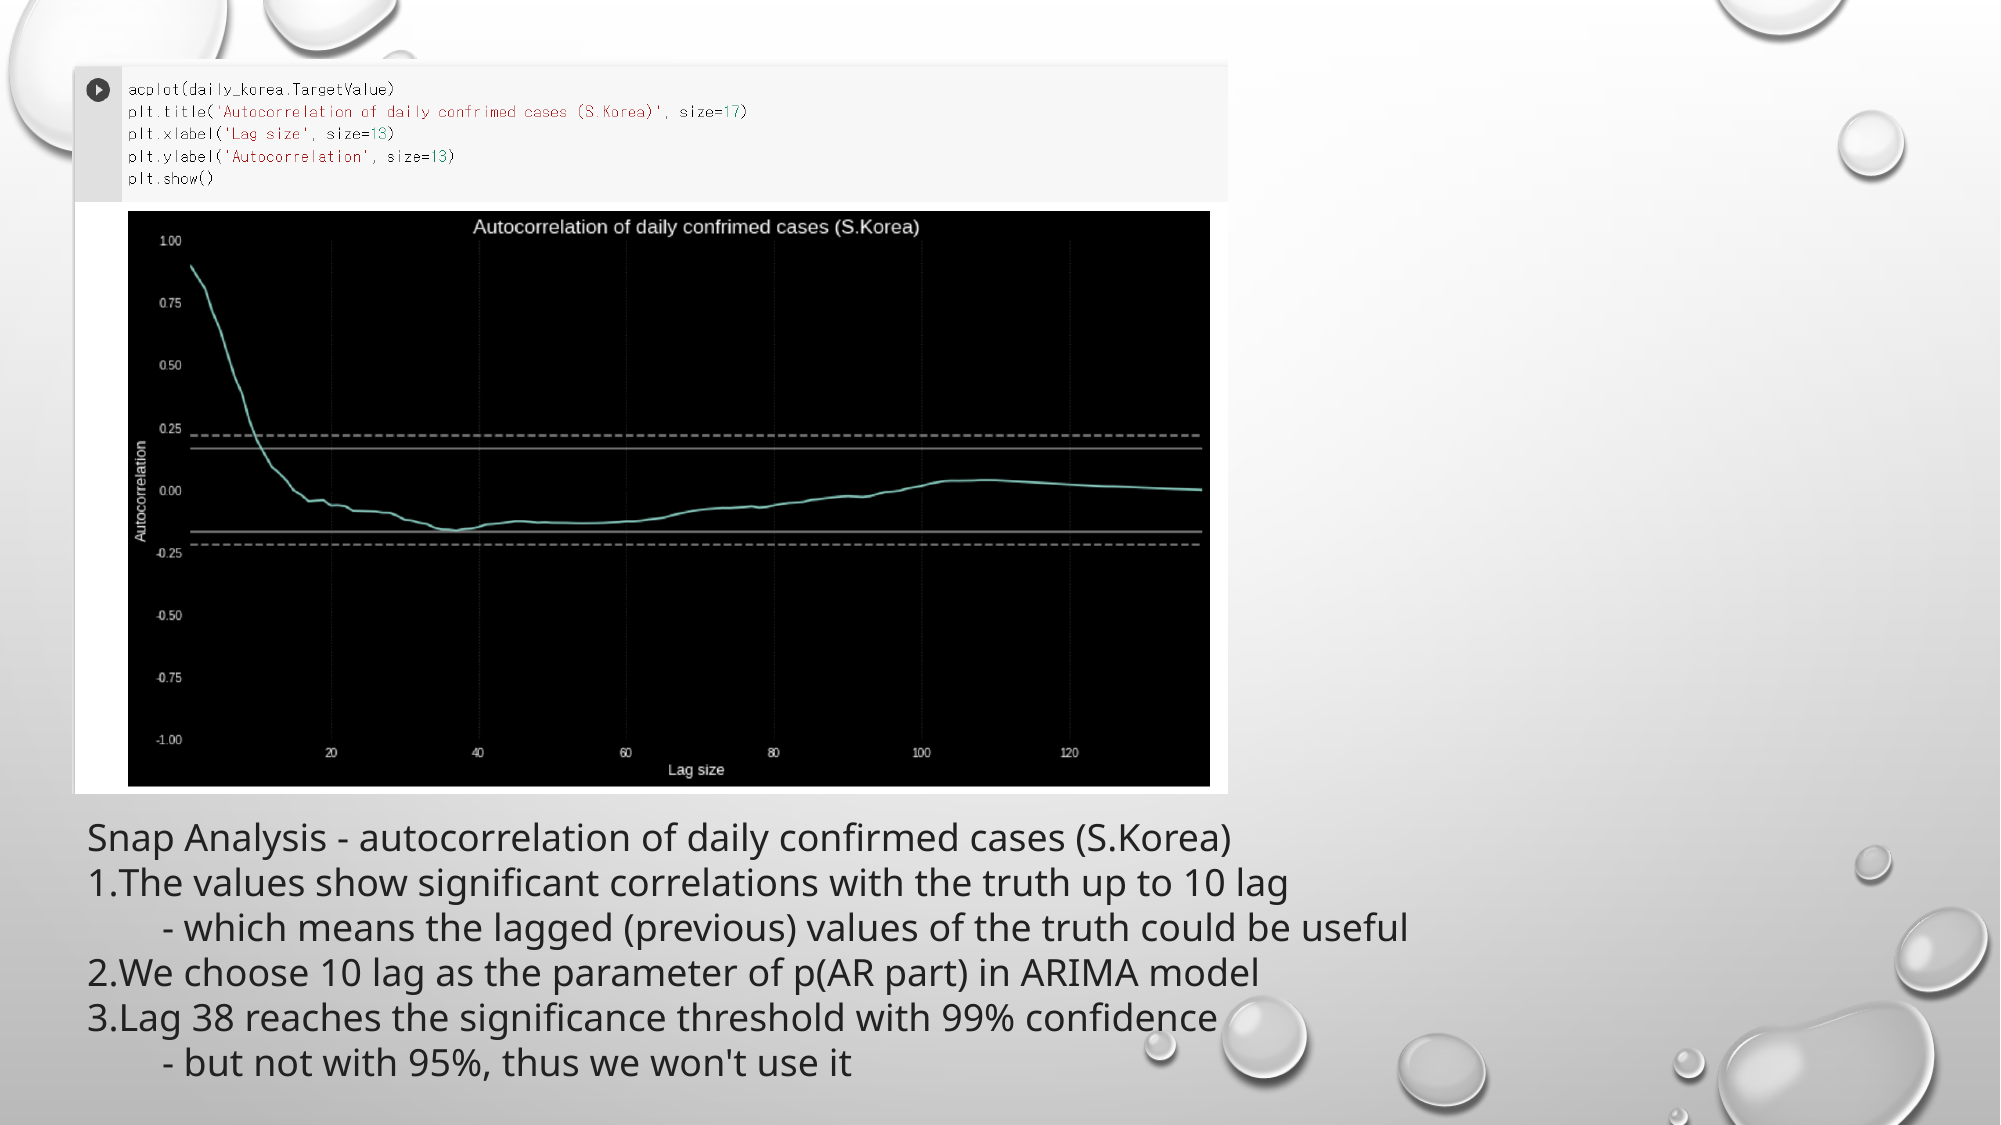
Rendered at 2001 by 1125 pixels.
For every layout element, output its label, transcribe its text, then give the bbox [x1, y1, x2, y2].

picture [0, 0, 2000, 1125]
text_box Snap Analysis - autocorrelation of daily confirmed cases (S.Korea) The values show significant correlations with the truth up to 10 lag - which means the lagged (previous) values of the truth could be useful We choose 10 lag as the parameter of p(AR part) in ARIMA model Lag 38 reaches the significance threshold with 99% confidence - but not with 95%, thus we won't use it [72, 806, 1617, 1092]
